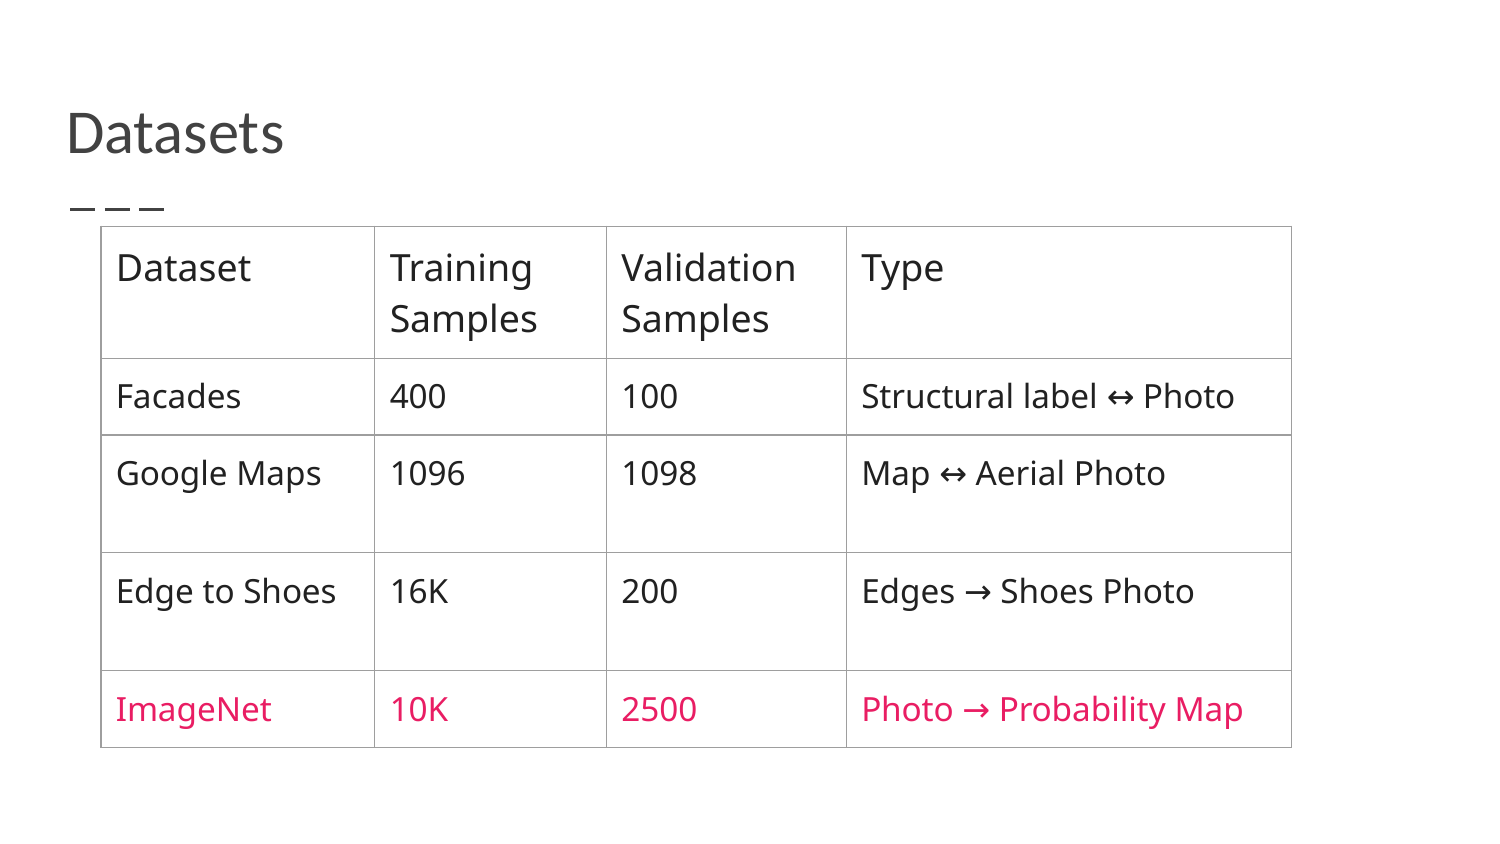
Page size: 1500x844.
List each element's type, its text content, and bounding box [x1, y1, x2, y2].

table_cell Photo → Probability Map [847, 671, 1291, 747]
table_cell Structural label ↔ Photo [847, 359, 1291, 434]
title Datasets [51, 61, 1449, 182]
table_cell 200 [607, 553, 846, 670]
table_cell ImageNet [102, 671, 374, 747]
table_cell 100 [607, 359, 846, 434]
table_cell 10K [375, 671, 606, 747]
table_cell 1096 [375, 436, 606, 552]
table_header Type [847, 227, 1291, 358]
table_cell 16K [375, 553, 606, 670]
table_cell 2500 [607, 671, 846, 747]
table_cell Google Maps [102, 436, 374, 552]
table_cell 400 [375, 359, 606, 434]
table_header Training Samples [375, 227, 606, 358]
table_cell 1098 [607, 436, 846, 552]
table_cell Facades [102, 359, 374, 434]
table_cell Edges → Shoes Photo [847, 553, 1291, 670]
table_header Dataset [102, 227, 374, 358]
table_cell Edge to Shoes [102, 553, 374, 670]
table_cell Map ↔ Aerial Photo [847, 436, 1291, 552]
table_header Validation Samples [607, 227, 846, 358]
